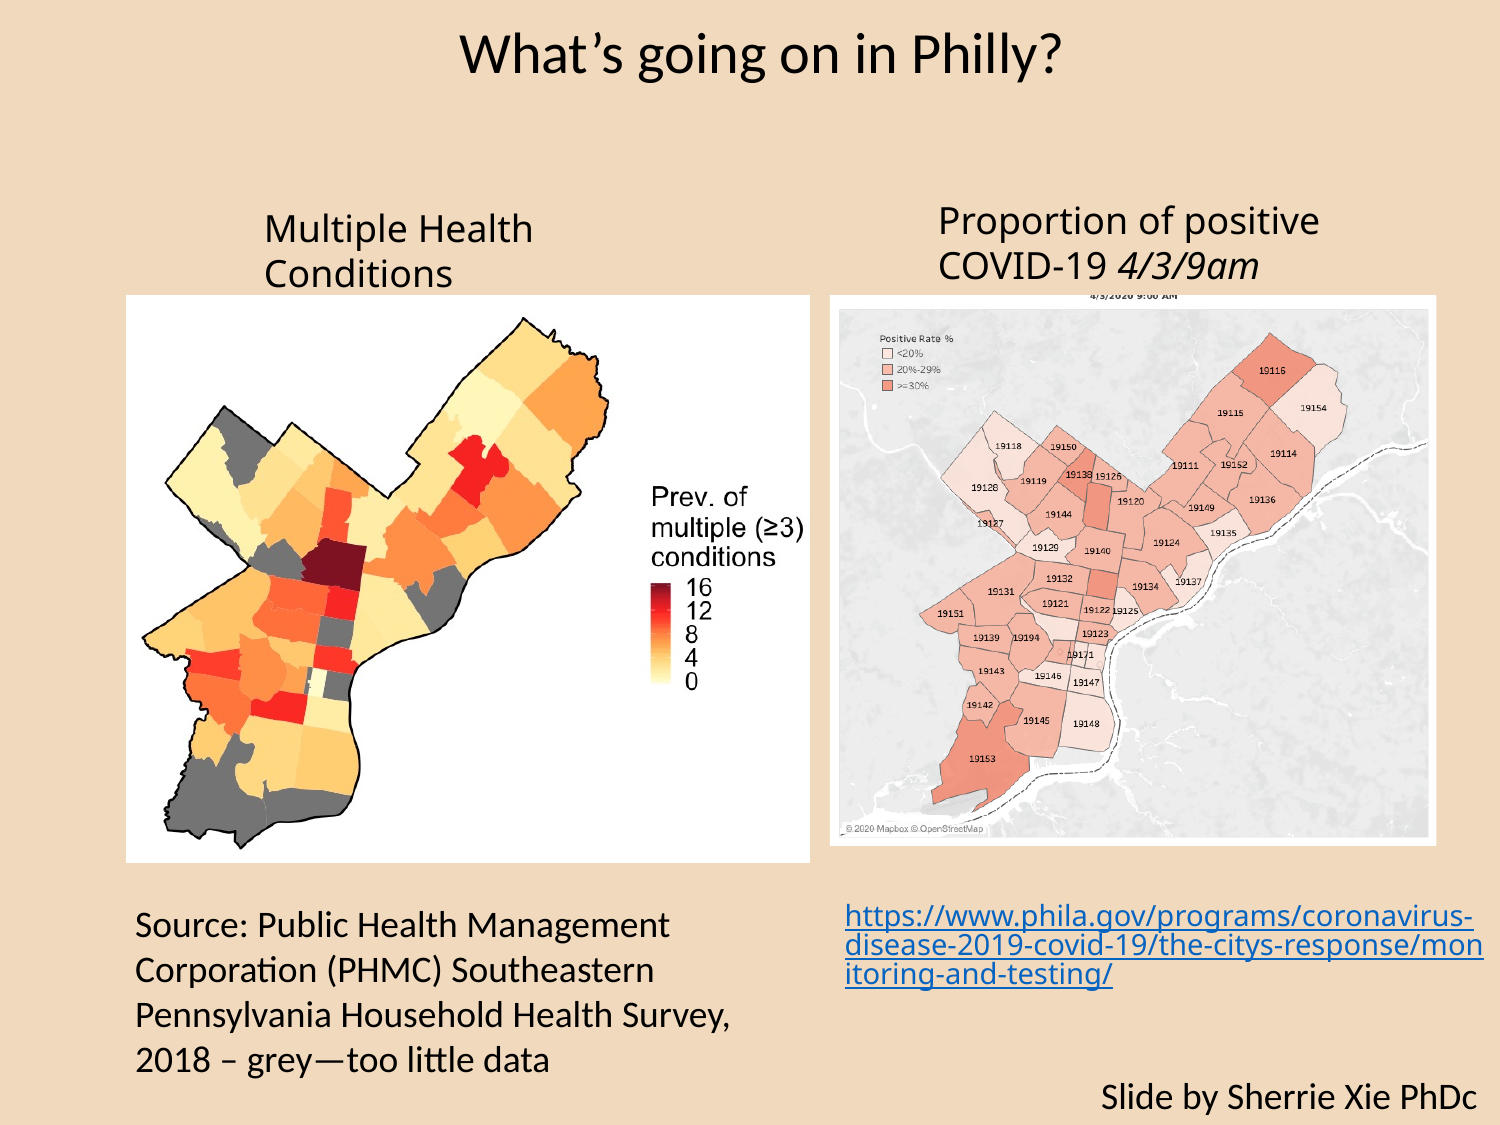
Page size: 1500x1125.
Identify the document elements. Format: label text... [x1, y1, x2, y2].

picture [126, 295, 810, 863]
text_box Multiple Health Conditions [260, 201, 699, 295]
text_box https://www.phila.gov/programs/coronavirus-disease-2019-covid-19/the-citys-response/monitoring-and-testing/ [829, 890, 1500, 945]
text_box Source: Public Health Management Corporation (PHMC) Southeastern Pennsylvania Household Health Survey, 2018 – grey—too little data [126, 891, 810, 1088]
text_box What’s going on in Philly? [444, 7, 1093, 93]
text_box Slide by Sherrie Xie PhDc [1086, 1064, 1493, 1125]
picture [829, 295, 1437, 846]
text_box Proportion of positive COVID-19 4/3/9am [923, 189, 1437, 295]
